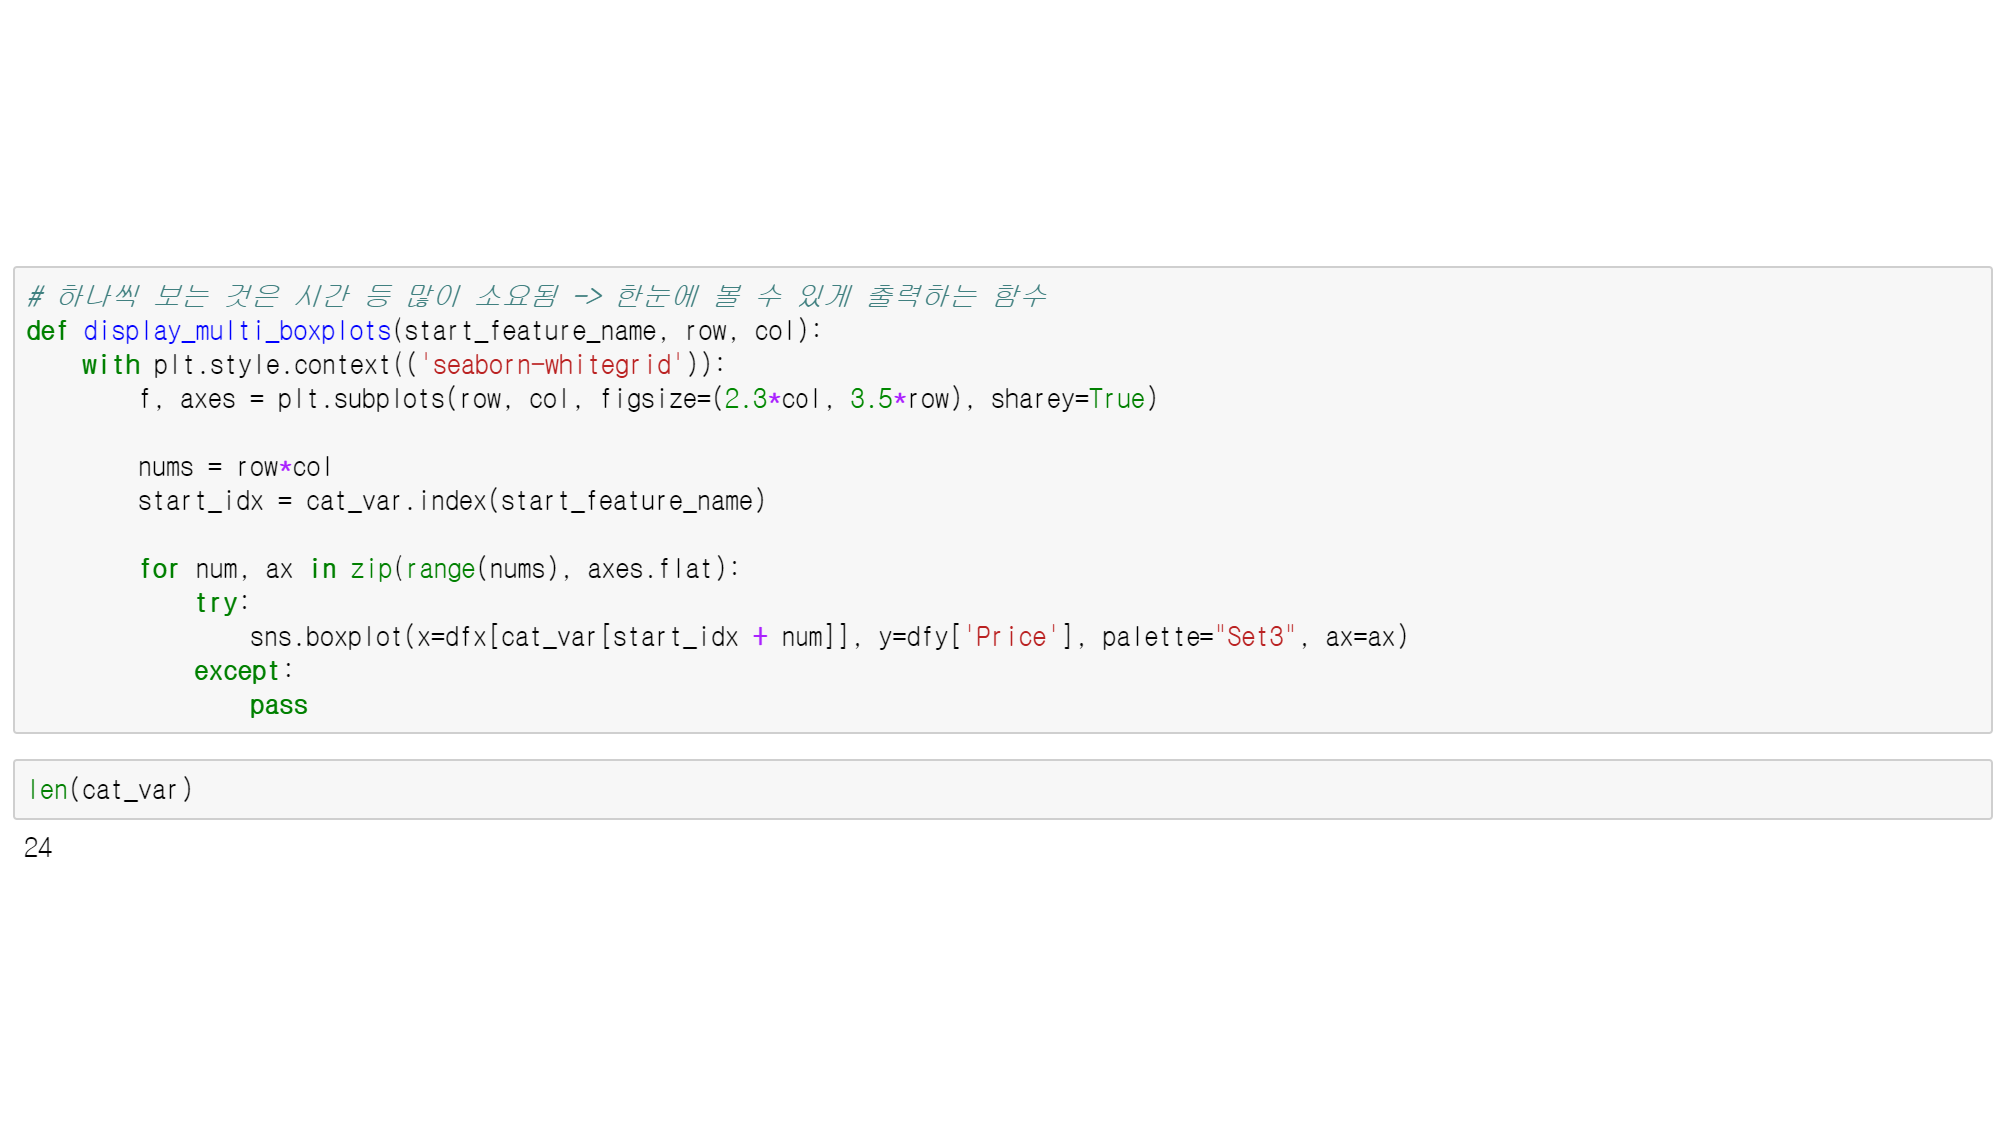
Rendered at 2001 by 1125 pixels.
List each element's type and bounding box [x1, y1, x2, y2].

picture [0, 254, 2000, 871]
